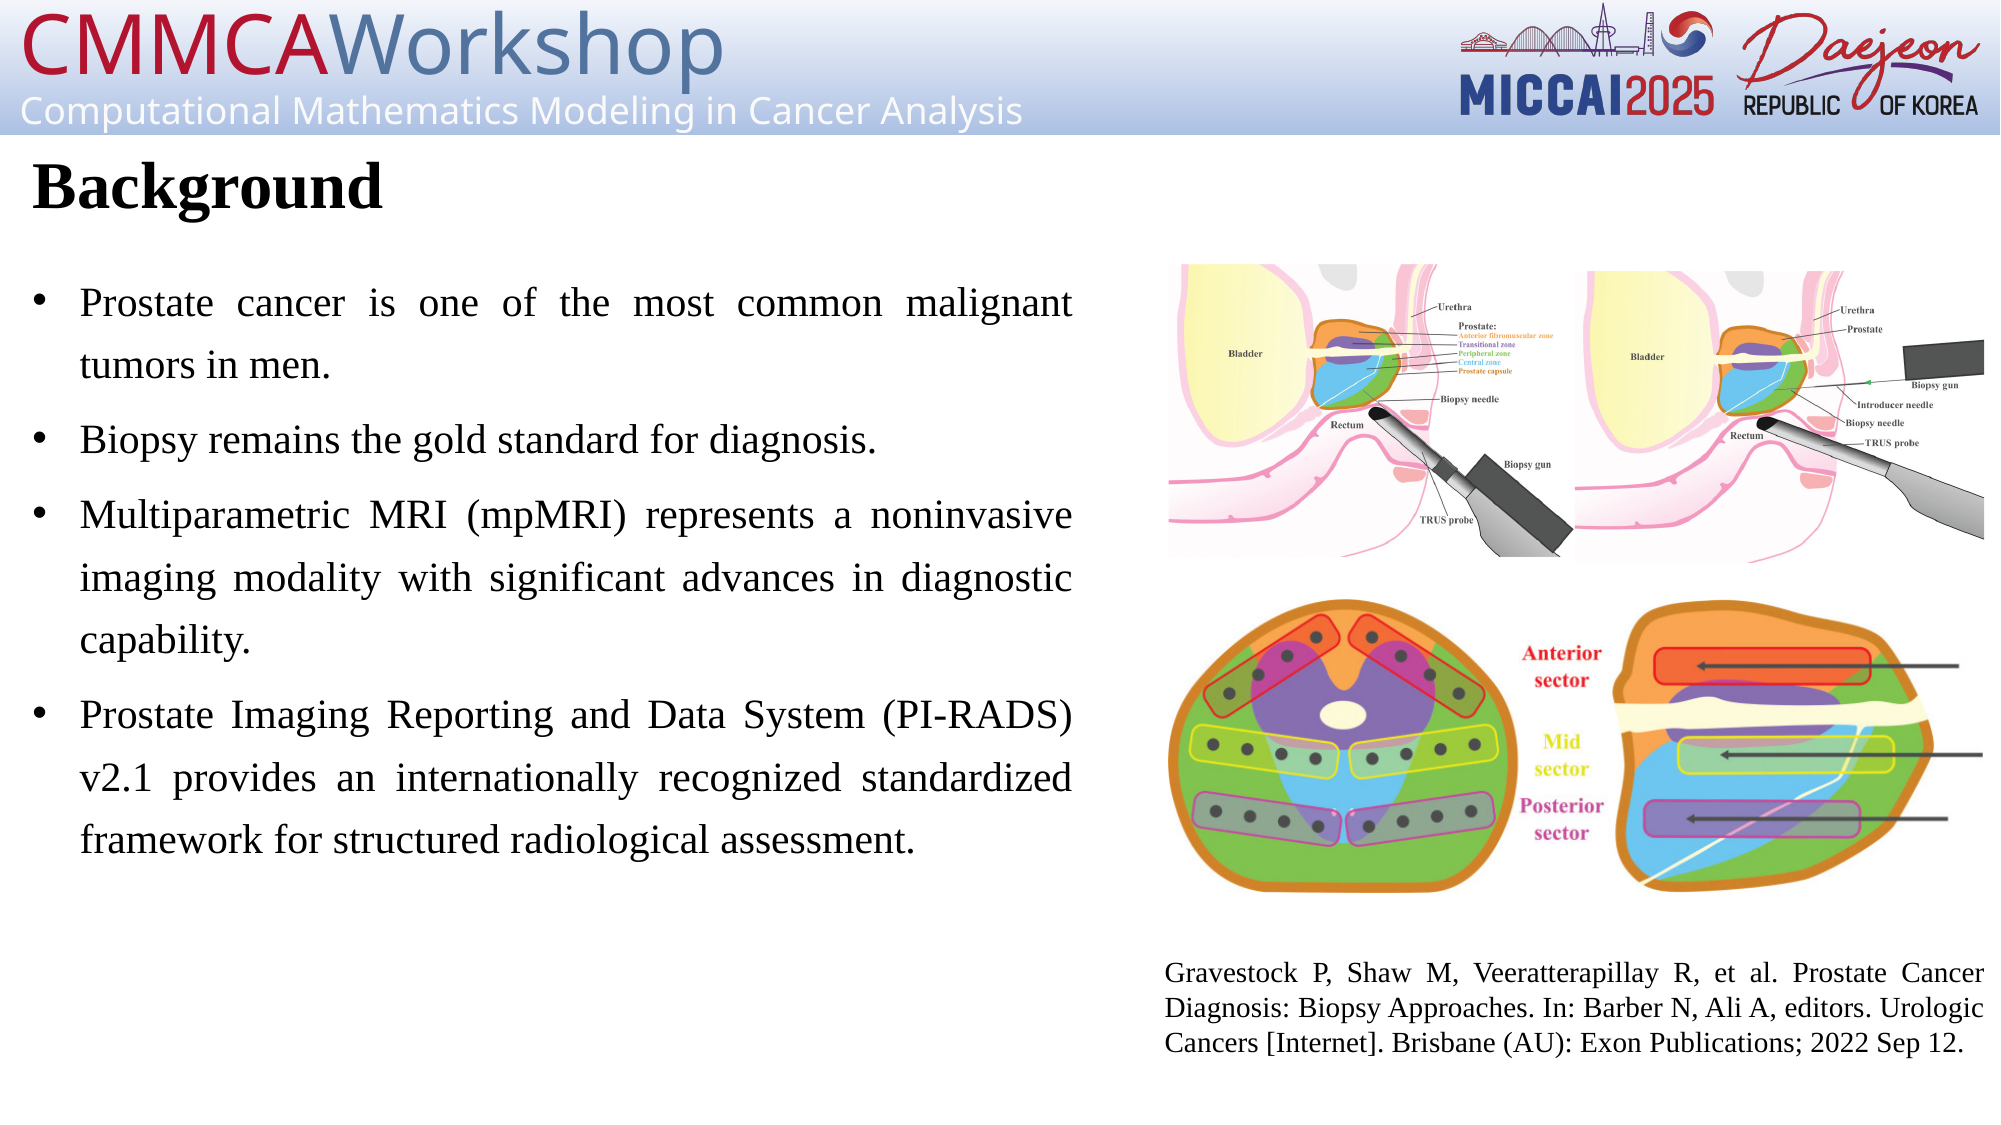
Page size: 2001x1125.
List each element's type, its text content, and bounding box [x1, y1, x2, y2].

text_box Computational Mathematics Modeling in Cancer Analysis [4, 79, 1116, 140]
text_box Prostate cancer is one of the most common malignant tumors in men. Biopsy remains the gold standard for diagnosis. Multiparametric MRI (mpMRI) represents a noninvasive imaging modality with significant advances in diagnostic capability. Prostate Imaging Reporting and Data System (PI-RADS) v2.1 provides an internationally recognized standardized framework for structured radiological assessment. [17, 254, 1089, 870]
text_box Background [17, 134, 432, 230]
text_box Gravestock P, Shaw M, Veeratterapillay R, et al. Prostate Cancer Diagnosis: Biopsy Approaches. In: Barber N, Ali A, editors. Urologic Cancers [Internet]. Brisbane (AU): Exon Publications; 2022 Sep 12. [1149, 946, 2000, 1066]
picture [1168, 599, 1983, 893]
picture [1168, 264, 1985, 563]
text_box [818, 0, 1452, 135]
text_box CMMCAWorkshop [4, 0, 818, 79]
picture [1452, 0, 2000, 146]
text_box [0, 0, 4, 135]
